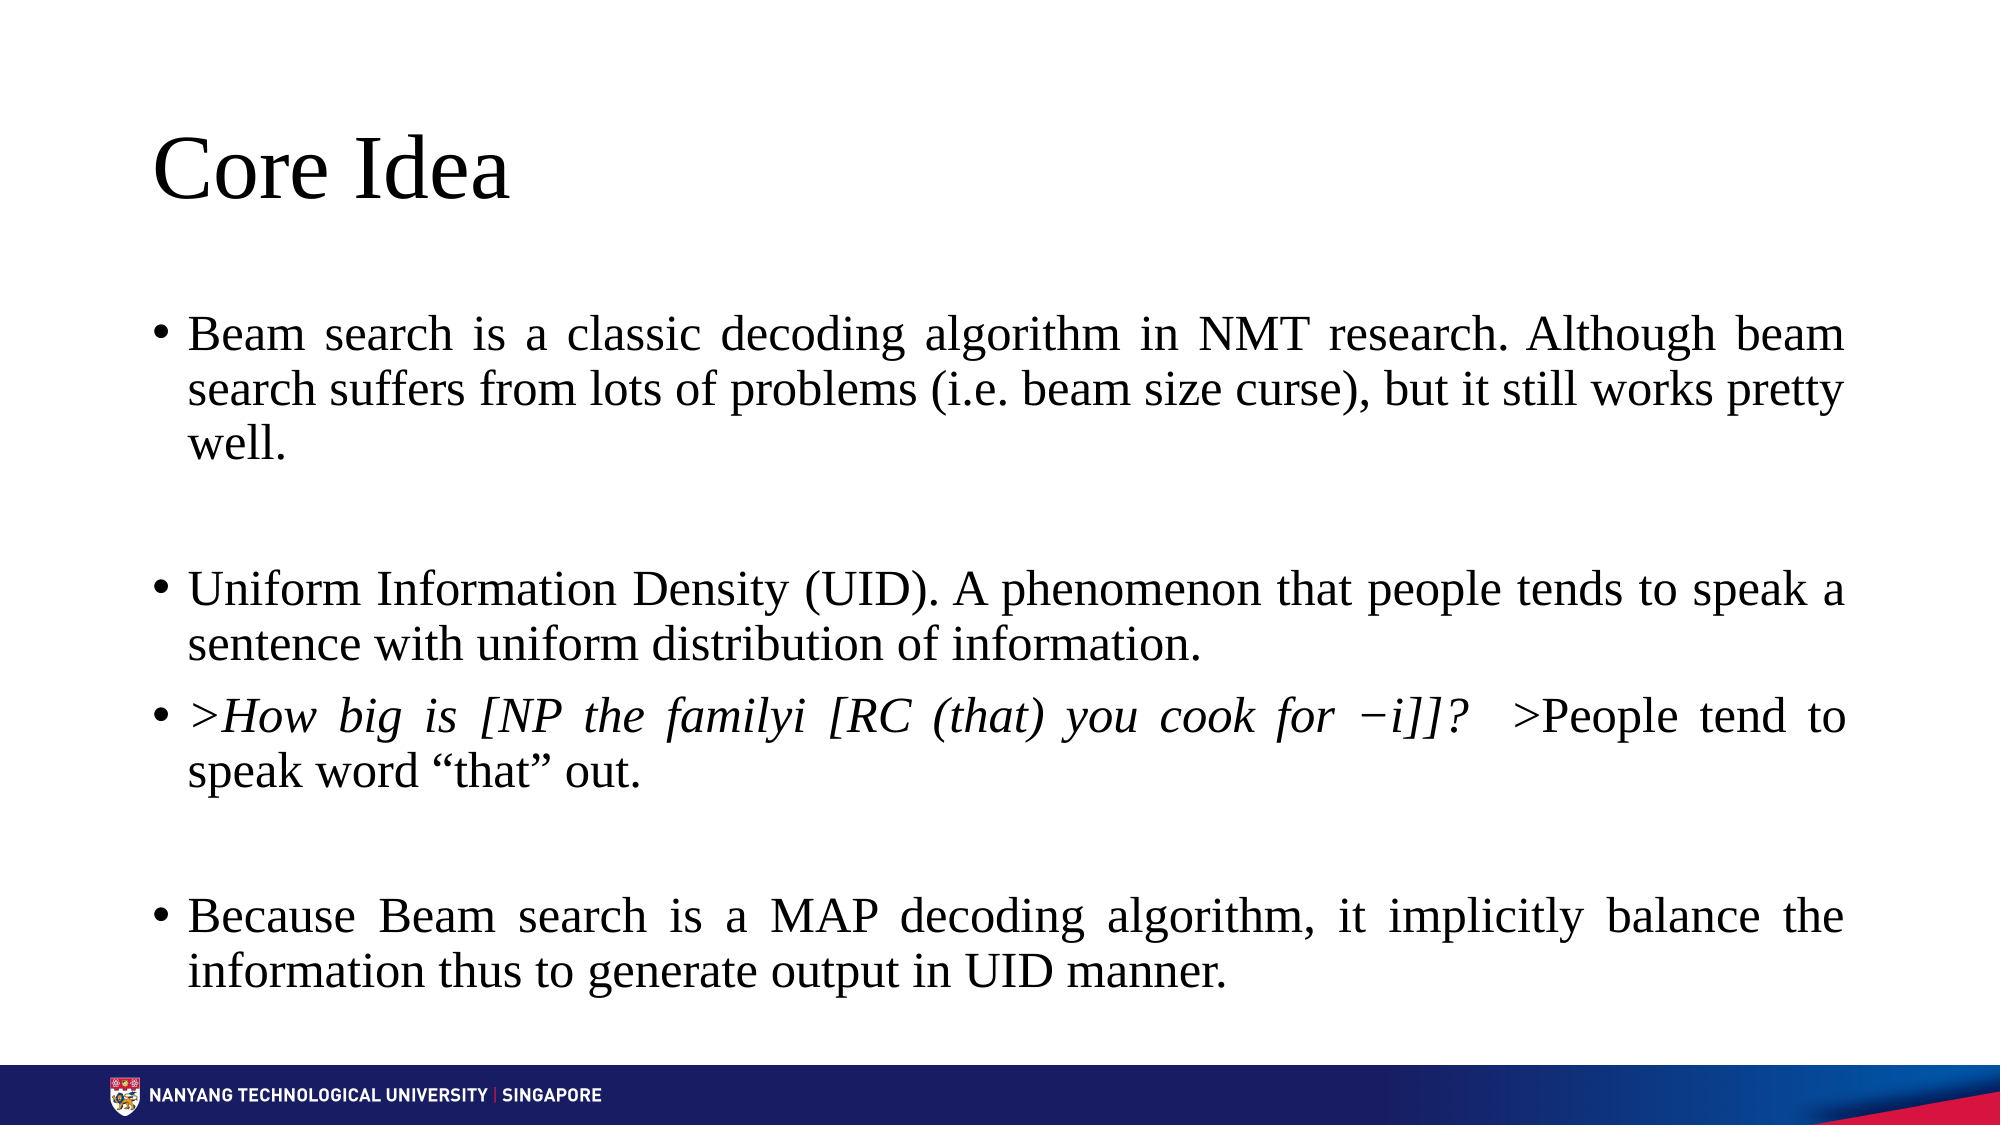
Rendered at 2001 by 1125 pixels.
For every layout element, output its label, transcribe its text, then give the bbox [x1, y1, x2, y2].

title Core Idea [137, 59, 1863, 278]
list Beam search is a classic decoding algorithm in NMT research. Although beam search suffers from lots of problems (i.e. beam size curse), but it still works pretty well. Uniform Information Density (UID). A phenomenon that people tends to speak a sentence with uniform distribution of information. >How big is [NP the familyi [RC (that) you cook for −i]]? >People tend to speak word “that” out. Because Beam search is a MAP decoding algorithm, it implicitly balance the information thus to generate output in UID manner. [137, 299, 1863, 1014]
picture [0, 1065, 2000, 1125]
